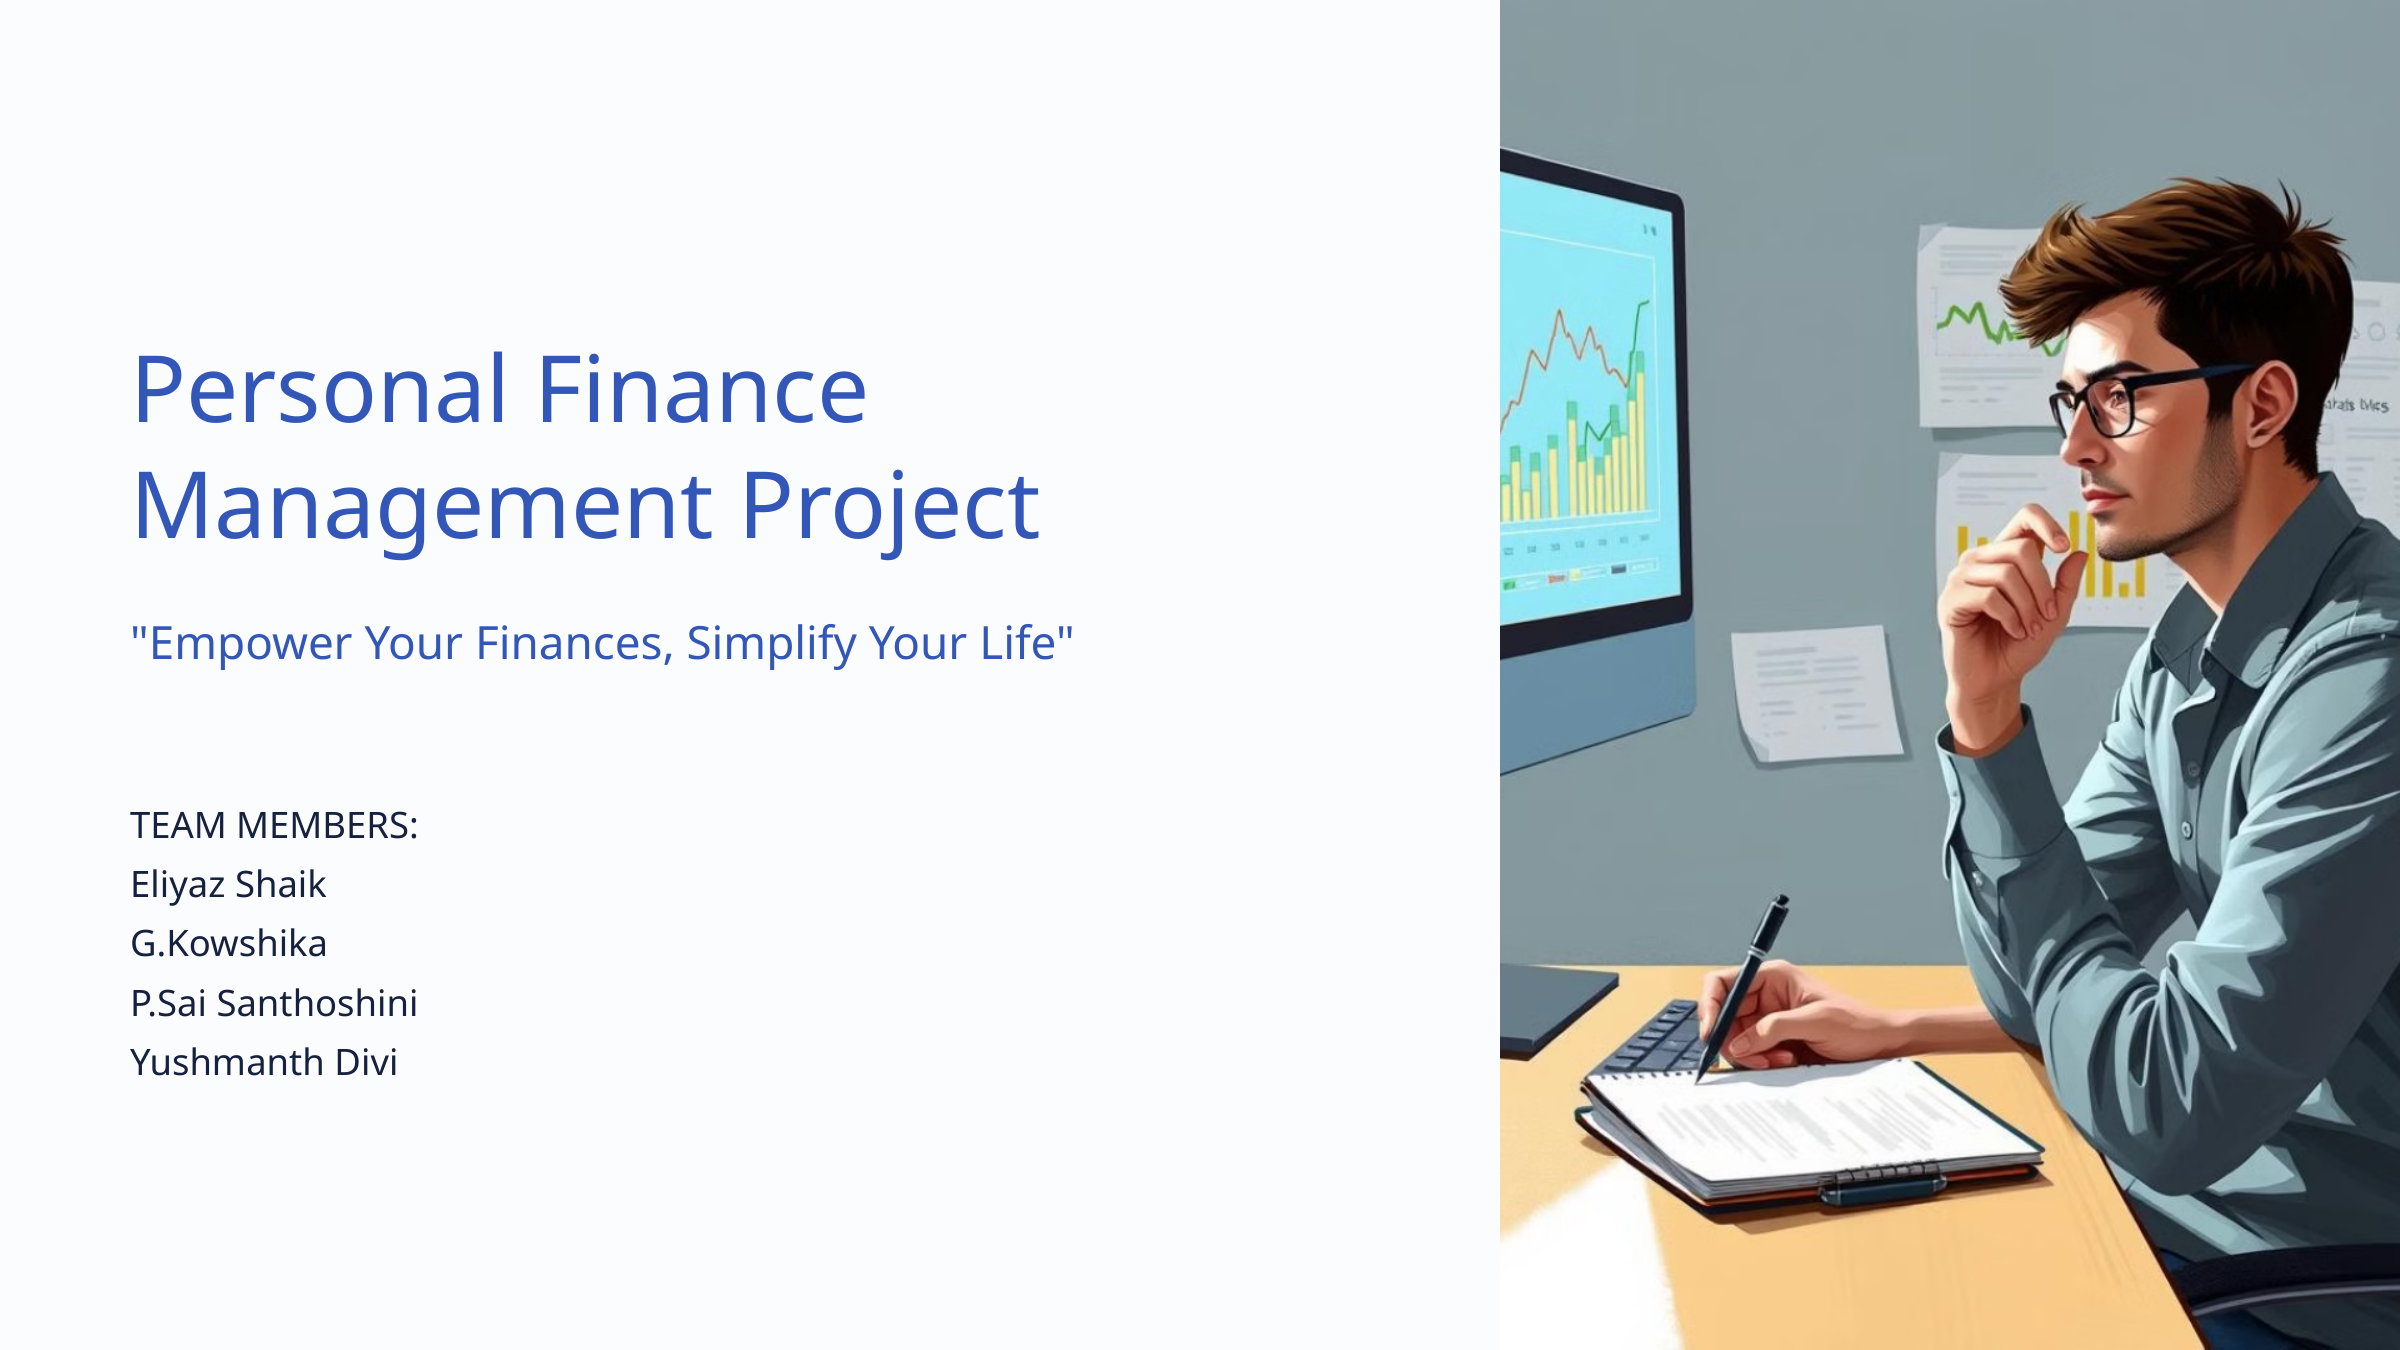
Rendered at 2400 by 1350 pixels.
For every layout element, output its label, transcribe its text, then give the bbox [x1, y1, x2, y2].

picture [1499, 0, 2400, 1350]
text_box Personal Finance Management Project [130, 325, 1370, 559]
text_box TEAM MEMBERS: Eliyaz Shaik G.Kowshika P.Sai Santhoshini Yushmanth Divi [130, 786, 1370, 1168]
text_box "Empower Your Finances, Simplify Your Life" [130, 614, 1122, 731]
